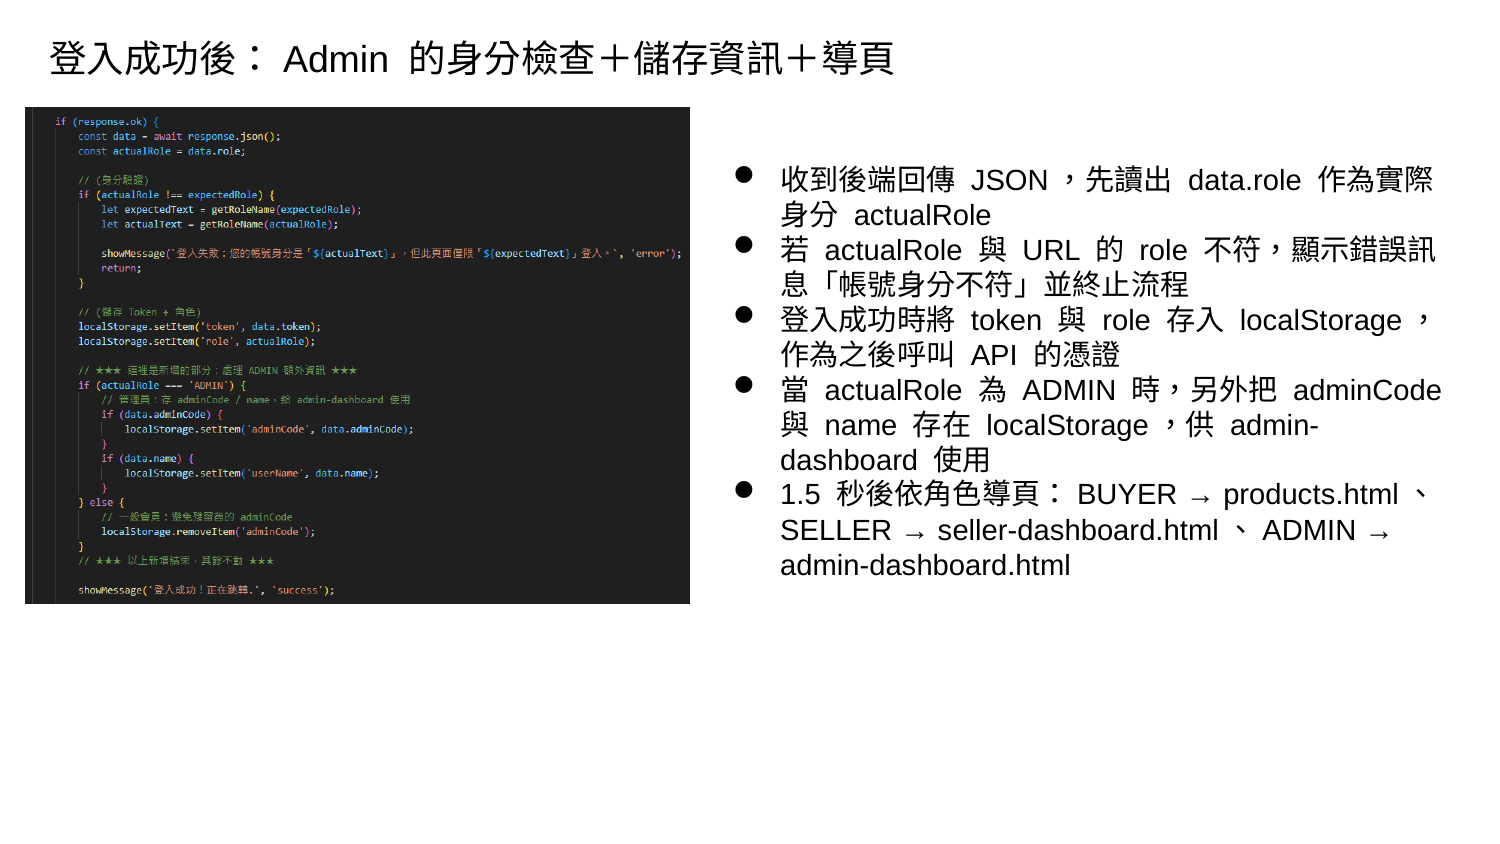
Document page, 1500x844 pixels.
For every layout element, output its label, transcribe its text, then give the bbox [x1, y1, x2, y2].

text_box 登入成功後：Admin 的身分檢查＋儲存資訊＋導頁 [34, 27, 911, 88]
picture [24, 107, 690, 604]
text_box 收到後端回傳 JSON，先讀出 data.role 作為實際身分 actualRole 若 actualRole 與 URL 的 role 不符，顯示錯誤訊息「帳號身分不符」並終止流程 登入成功時將 token 與 role 存入 localStorage，作為之後呼叫 API 的憑證 當 actualRole 為 ADMIN 時，另外把 adminCode 與 name 存在 localStorage，供 admin-dashboard 使用 1.5 秒後依角色導頁：BUYER → products.html、SELLER → seller-dashboard.html、ADMIN → admin-dashboard.html [718, 153, 1469, 589]
